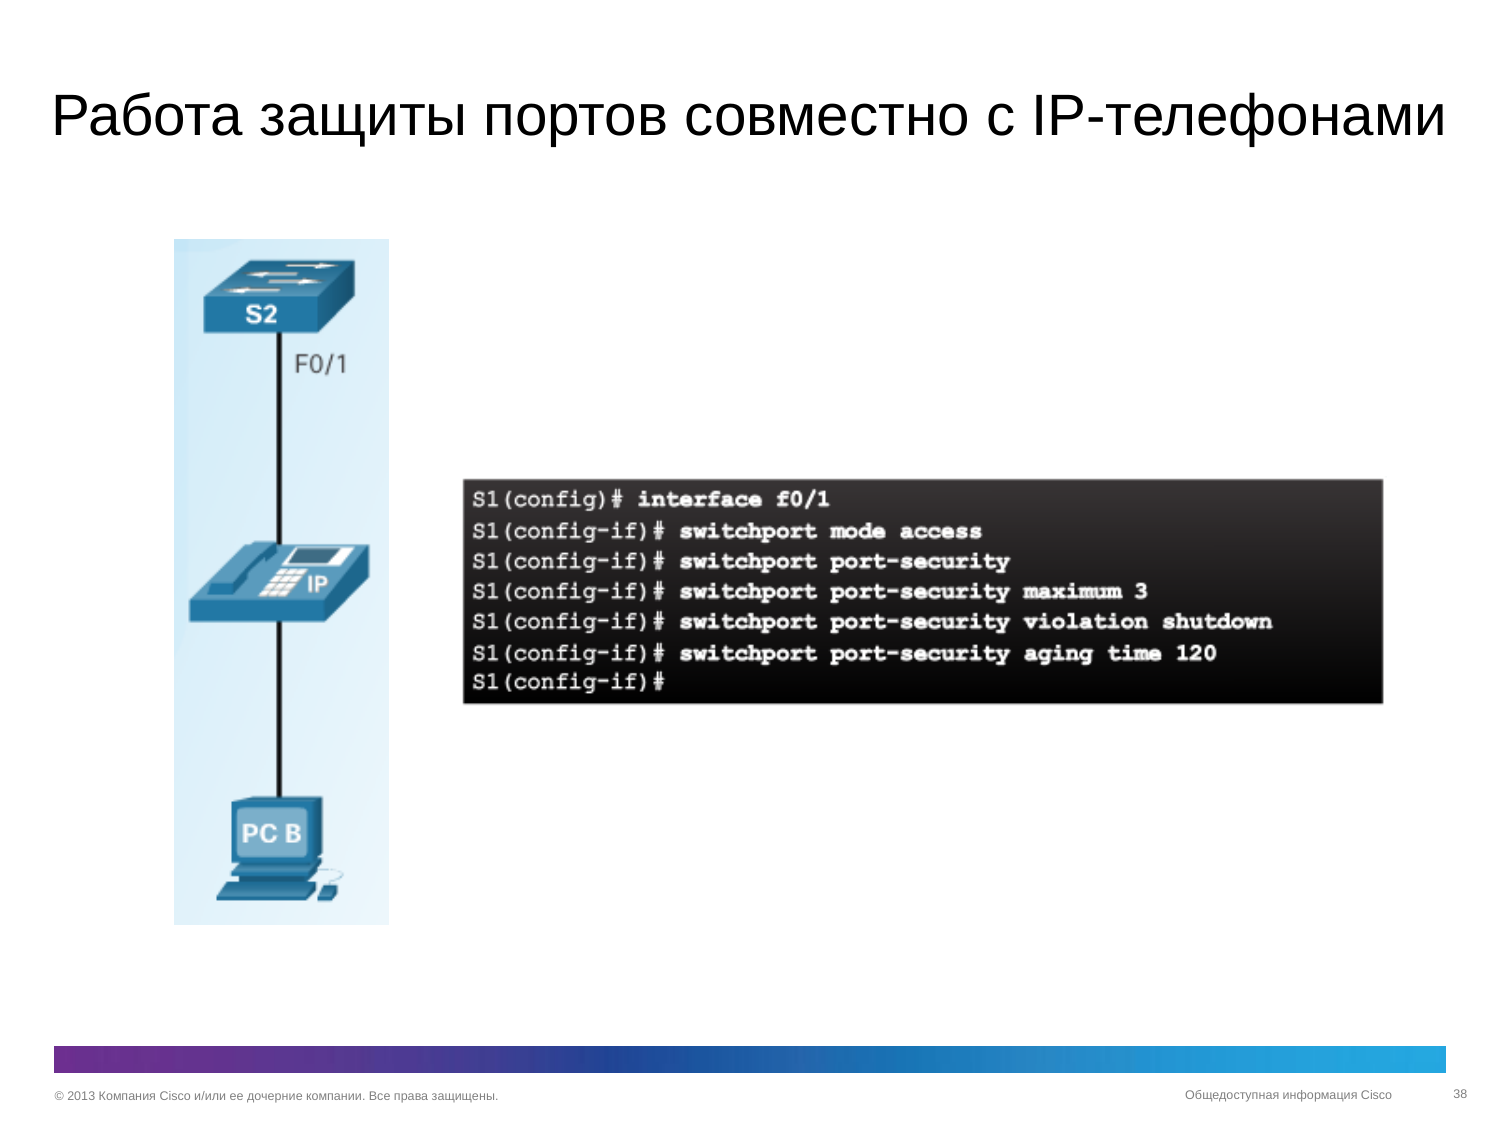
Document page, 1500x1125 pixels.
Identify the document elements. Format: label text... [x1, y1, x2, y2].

picture [174, 239, 390, 925]
picture [54, 1046, 1446, 1073]
title Работа защиты портов совместно с IP-телефонами [37, 17, 1500, 155]
picture [460, 475, 1387, 707]
